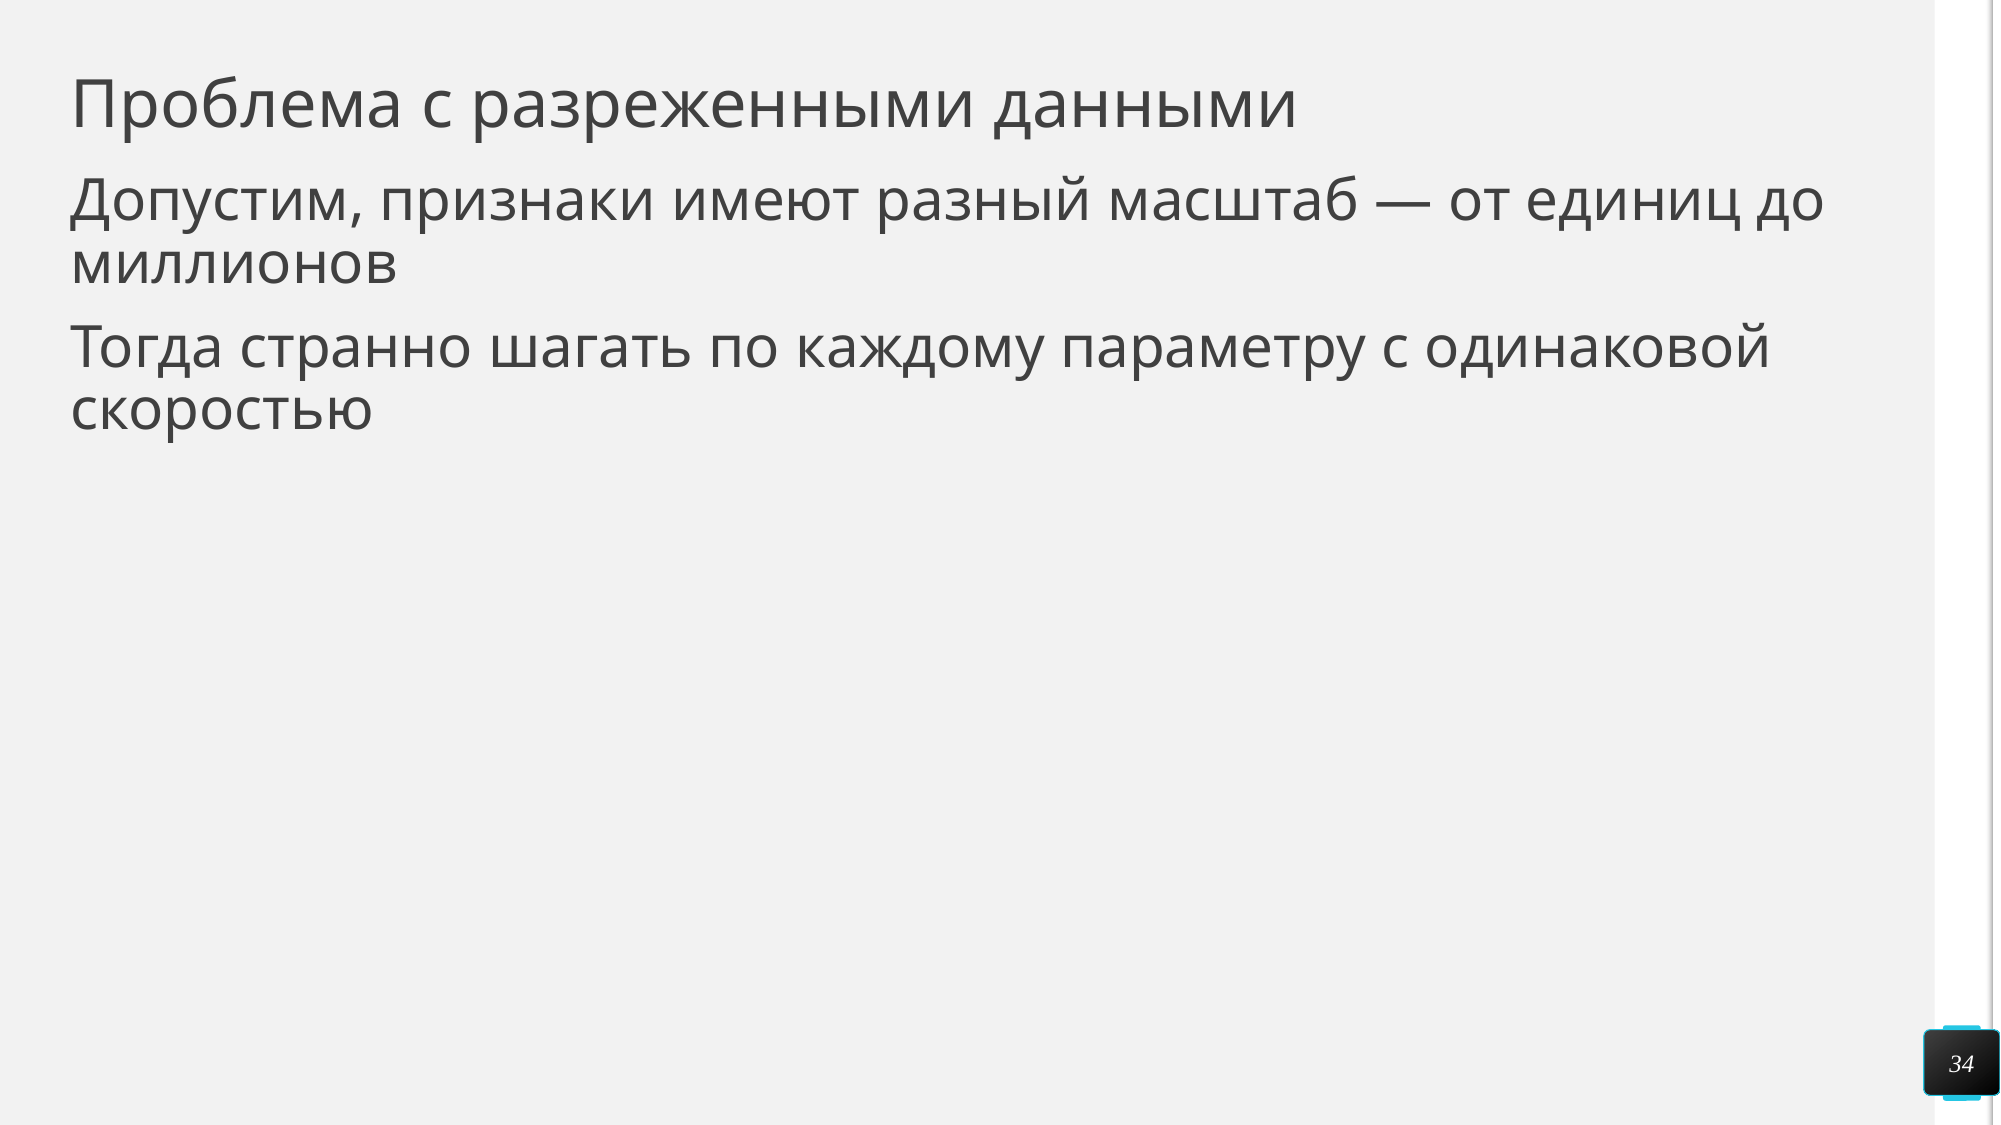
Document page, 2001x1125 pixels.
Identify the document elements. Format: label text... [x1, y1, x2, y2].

list Допустим, признаки имеют разный масштаб — от единиц до миллионов Тогда странно шагать по каждому параметру с одинаковой скоростью [70, 170, 1930, 1016]
slide_number 34 [1923, 1029, 2000, 1096]
title Проблема с разреженными данными [70, 70, 1930, 142]
